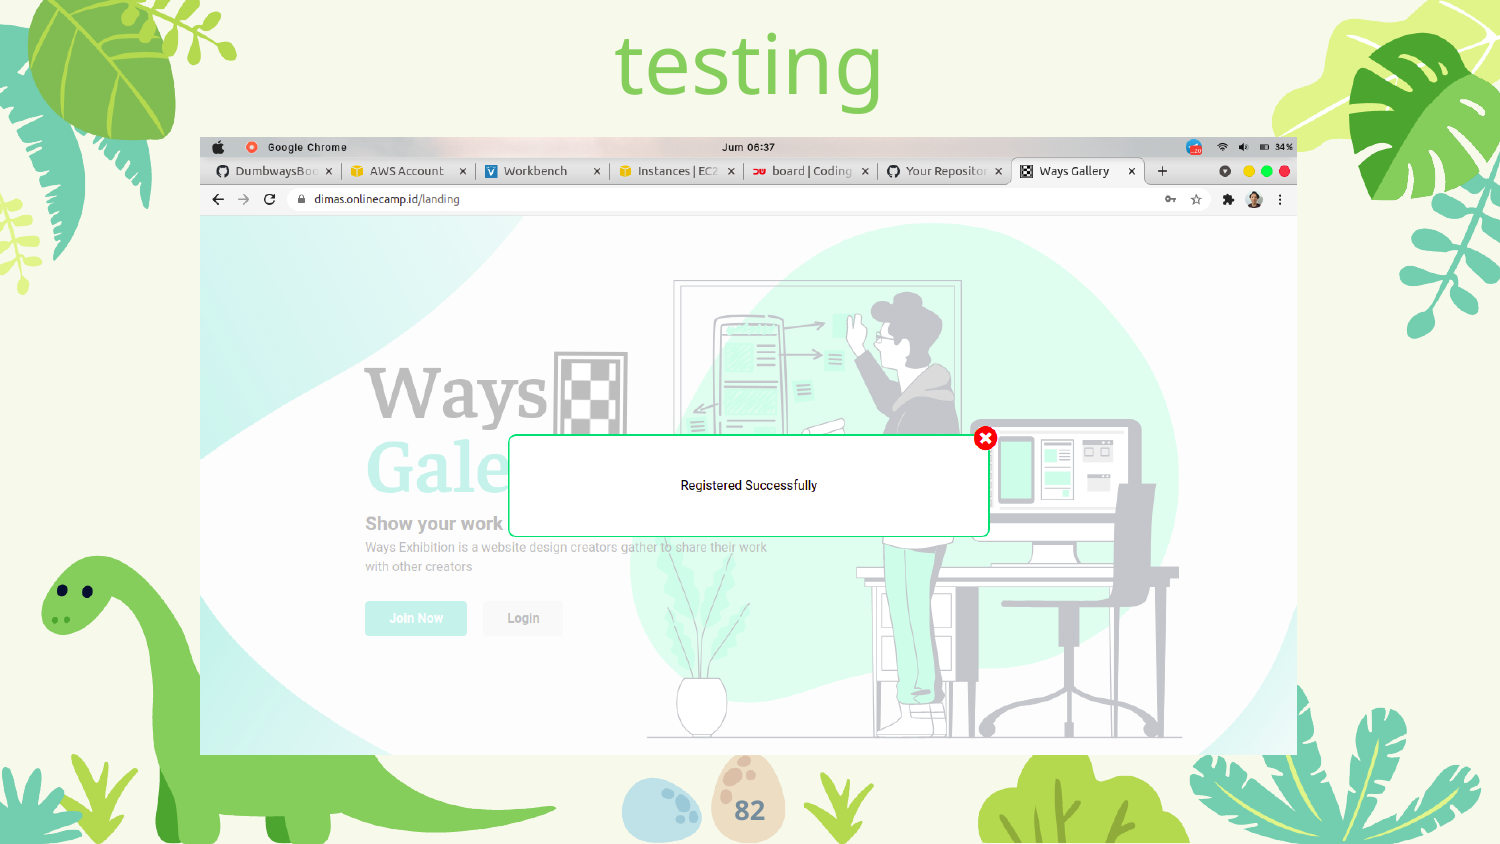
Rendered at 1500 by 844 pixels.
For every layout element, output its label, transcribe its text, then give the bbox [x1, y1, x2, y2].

picture [0, 113, 1500, 844]
slide_number ‹#› [705, 779, 795, 844]
title testing [0, 0, 1500, 113]
